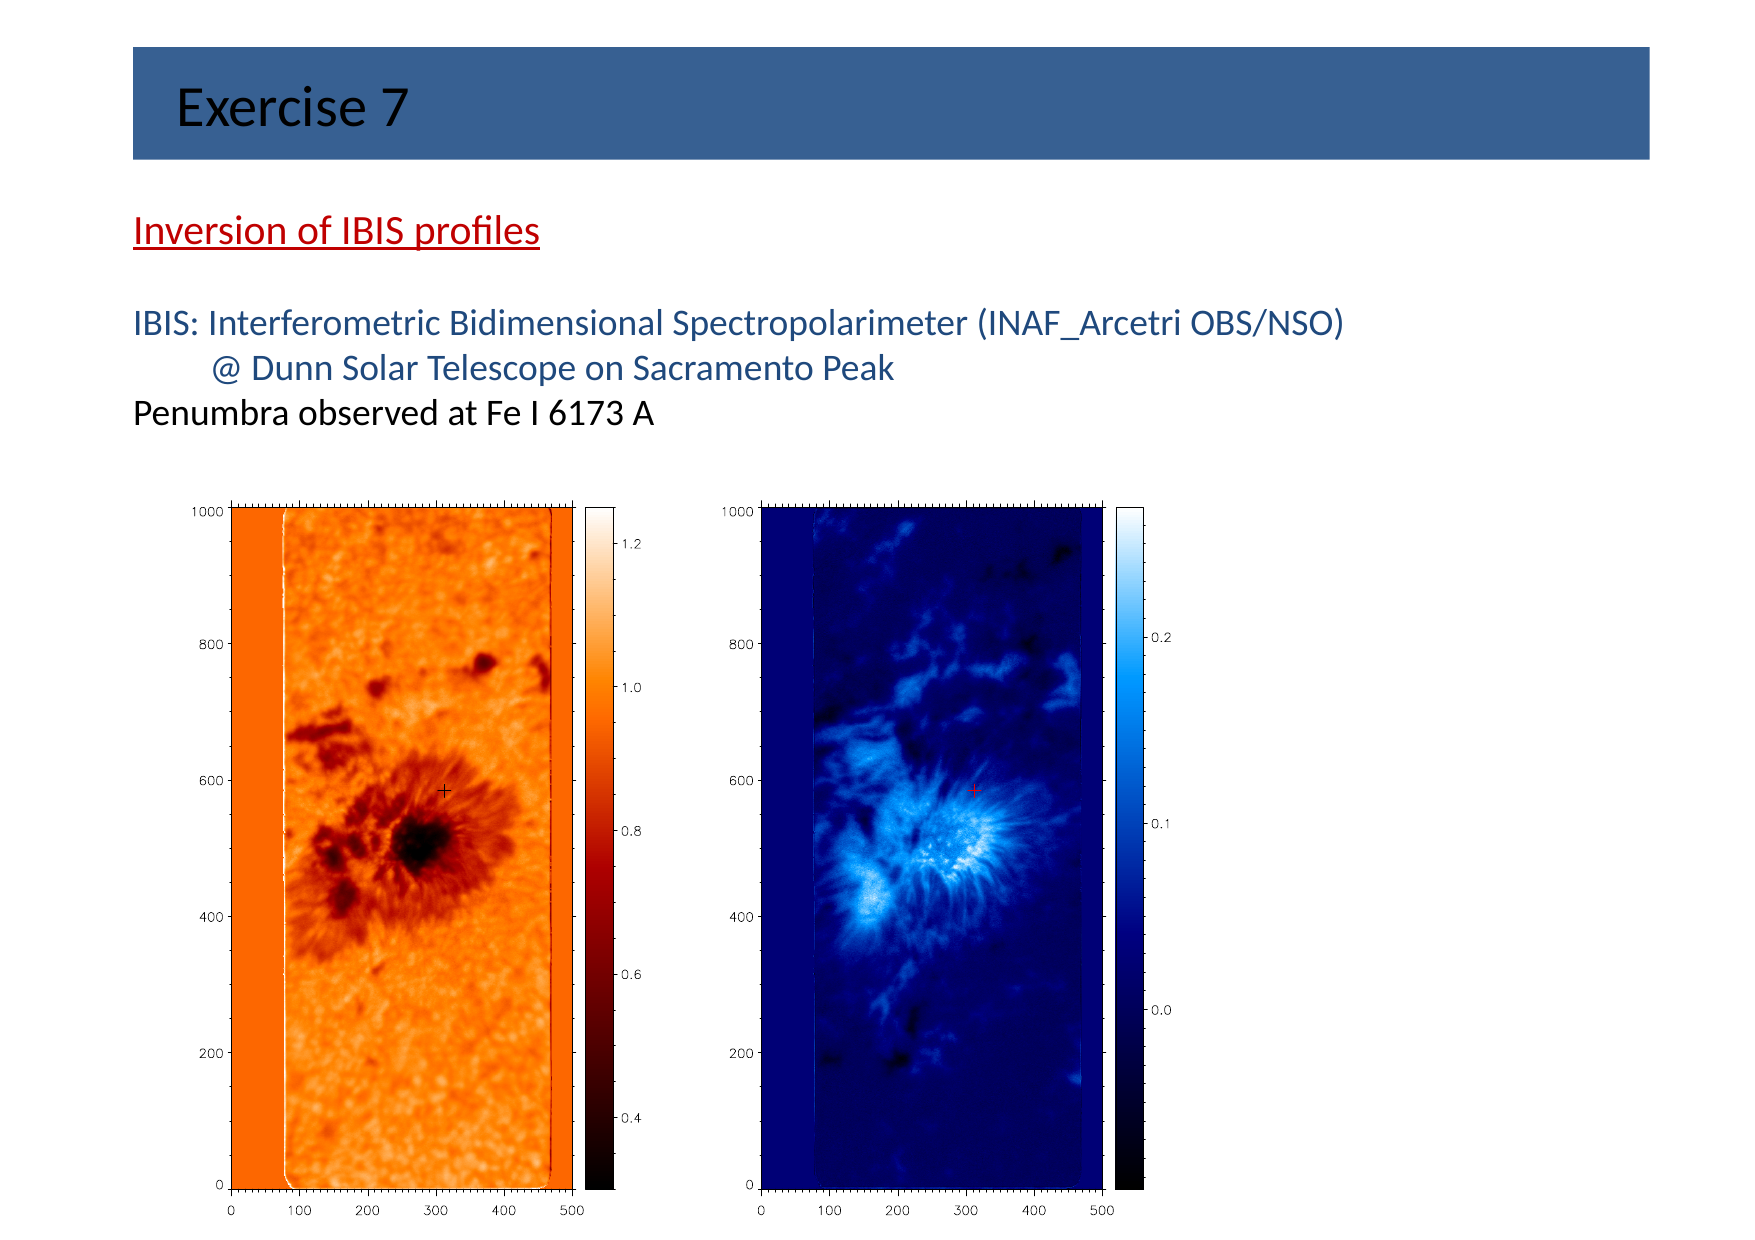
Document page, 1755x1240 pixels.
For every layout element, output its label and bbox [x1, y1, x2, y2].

text_box [133, 47, 1650, 160]
picture [151, 482, 1213, 1240]
text_box [133, 202, 1650, 903]
